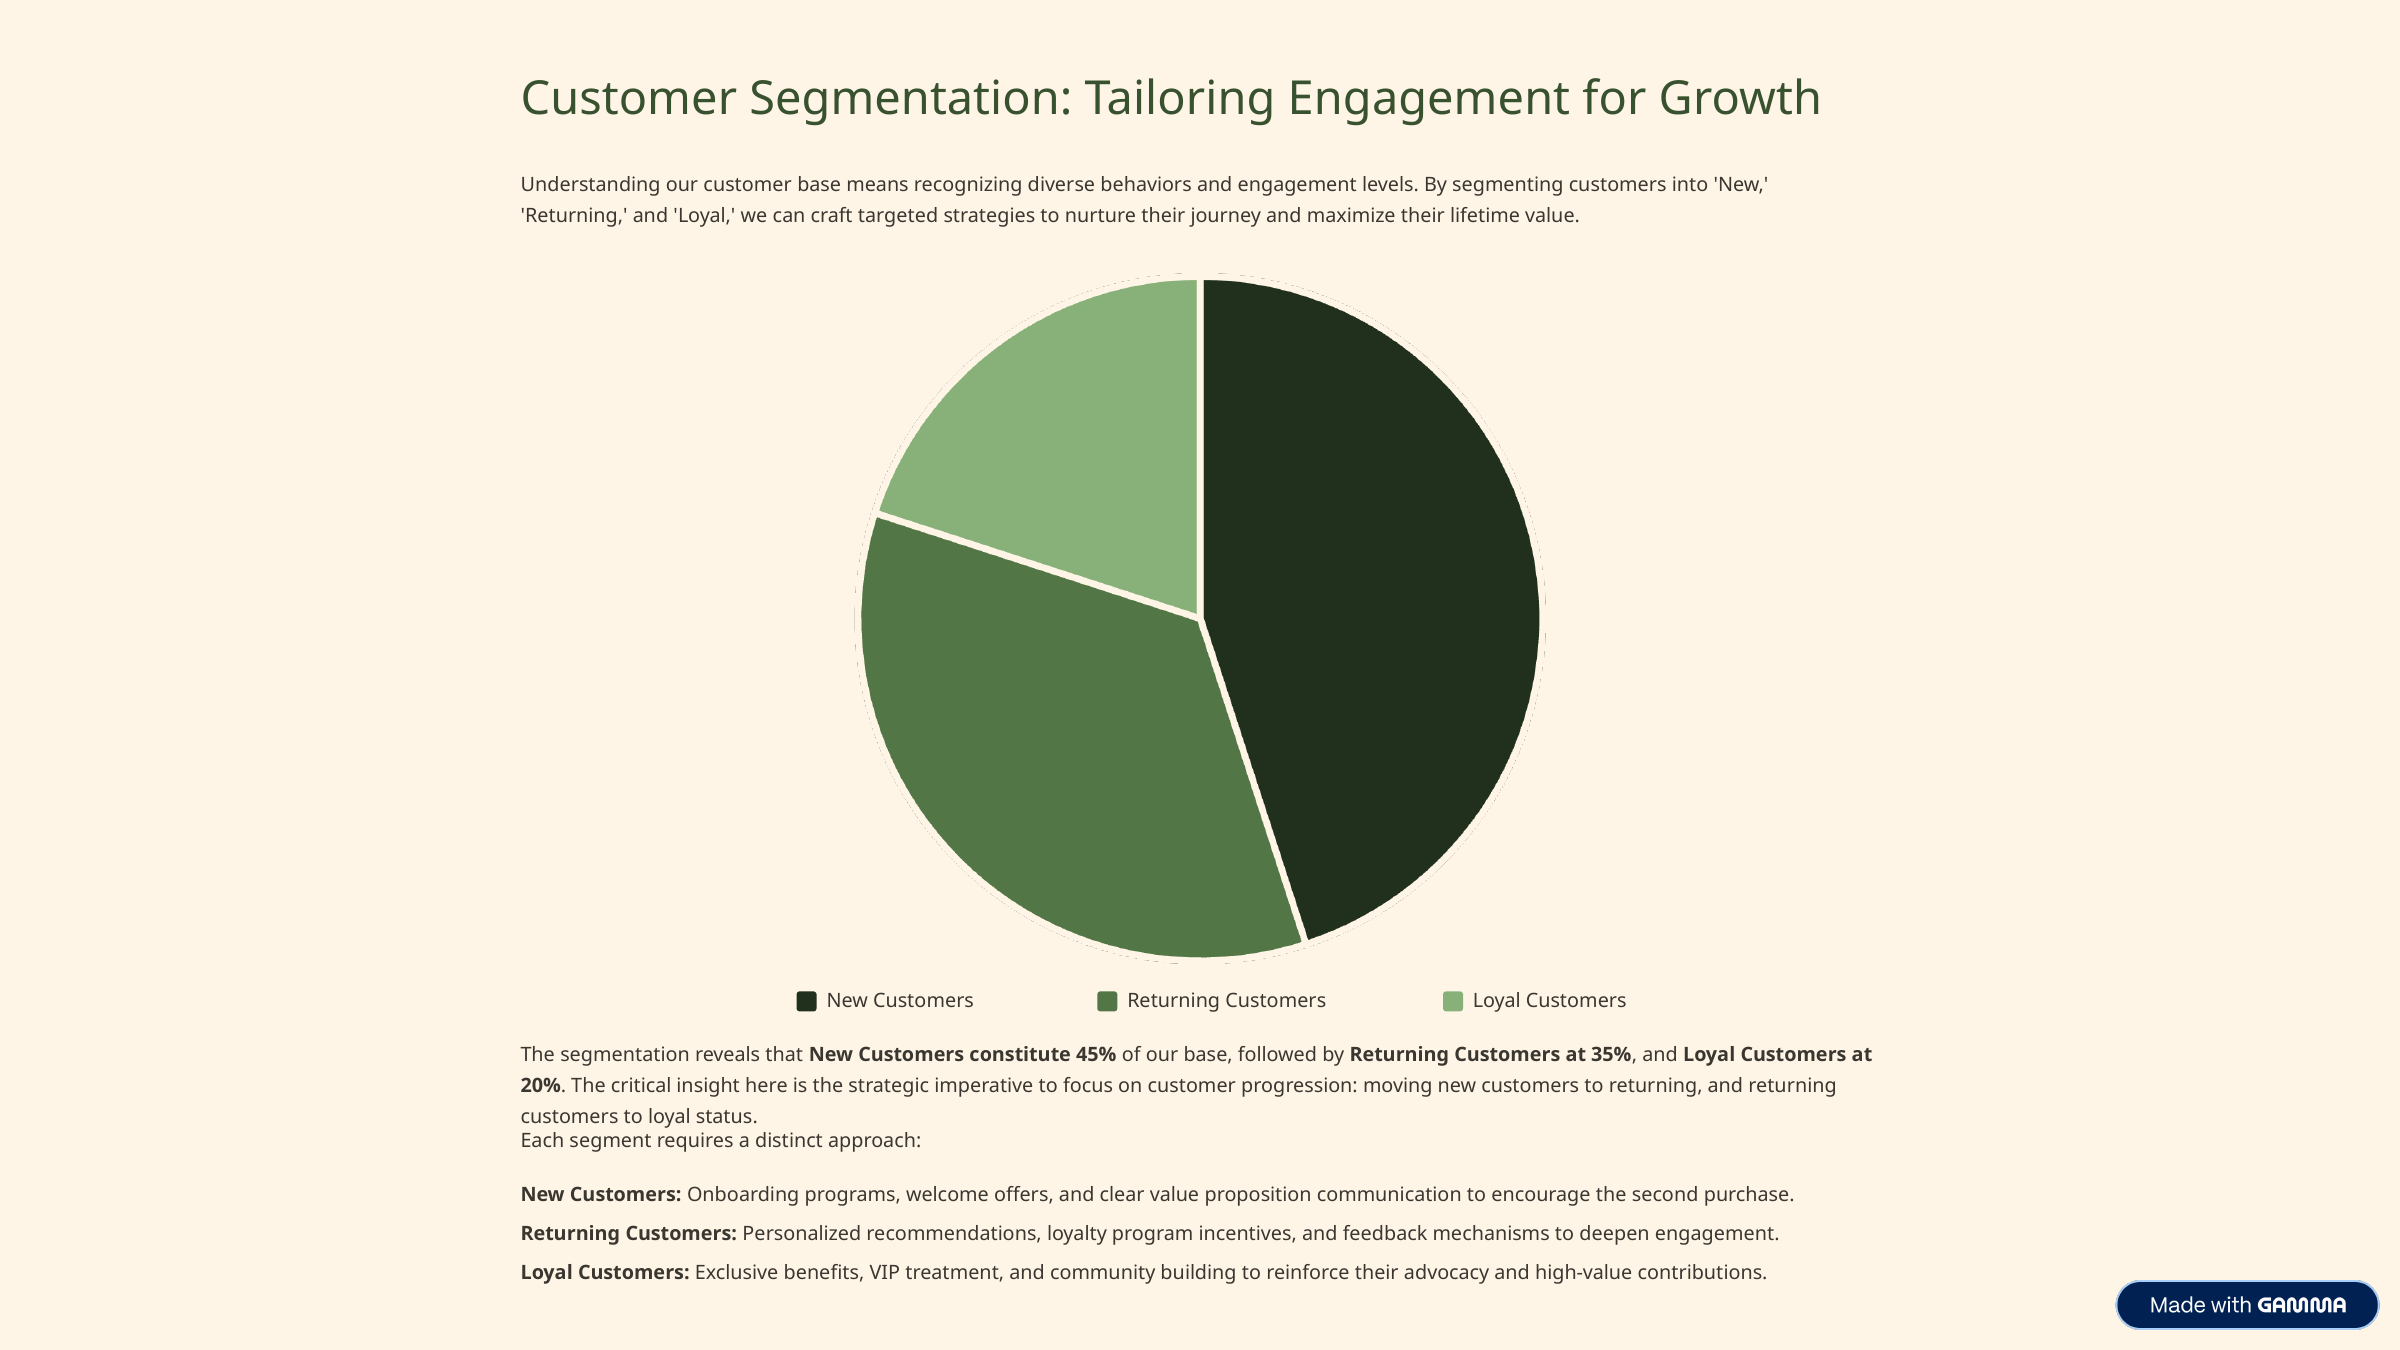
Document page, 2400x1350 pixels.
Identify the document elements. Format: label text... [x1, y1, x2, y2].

text_box Loyal Customers: Exclusive benefits, VIP treatment, and community building to reinforce their advocacy and high-value contributions. [520, 1252, 1880, 1285]
text_box Loyal Customers [1473, 991, 1611, 1012]
text_box [796, 991, 817, 1012]
picture [520, 250, 1880, 987]
text_box Returning Customers: Personalized recommendations, loyalty program incentives, and feedback mechanisms to deepen engagement. [520, 1213, 1880, 1246]
text_box [1443, 991, 1464, 1012]
text_box Returning Customers [1127, 991, 1303, 1012]
picture [2106, 1271, 2389, 1339]
text_box New Customers: Onboarding programs, welcome offers, and clear value proposition communication to encourage the second purchase. [520, 1174, 1880, 1207]
text_box The segmentation reveals that New Customers constitute 45% of our base, followed by Returning Customers at 35%, and Loyal Customers at 20%. The critical insight here is the strategic imperative to focus on customer progression: moving new customers to returning, and returning customers to loyal status. [520, 1033, 1880, 1098]
text_box [1097, 991, 1118, 1012]
text_box Customer Segmentation: Tailoring Engagement for Growth [520, 65, 1811, 125]
text_box New Customers [826, 991, 957, 1012]
text_box Understanding our customer base means recognizing diverse behaviors and engagement levels. By segmenting customers into 'New,' 'Returning,' and 'Loyal,' we can craft targeted strategies to nurture their journey and maximize their lifetime value. [520, 164, 1880, 228]
text_box Each segment requires a distinct approach: [520, 1120, 1880, 1153]
